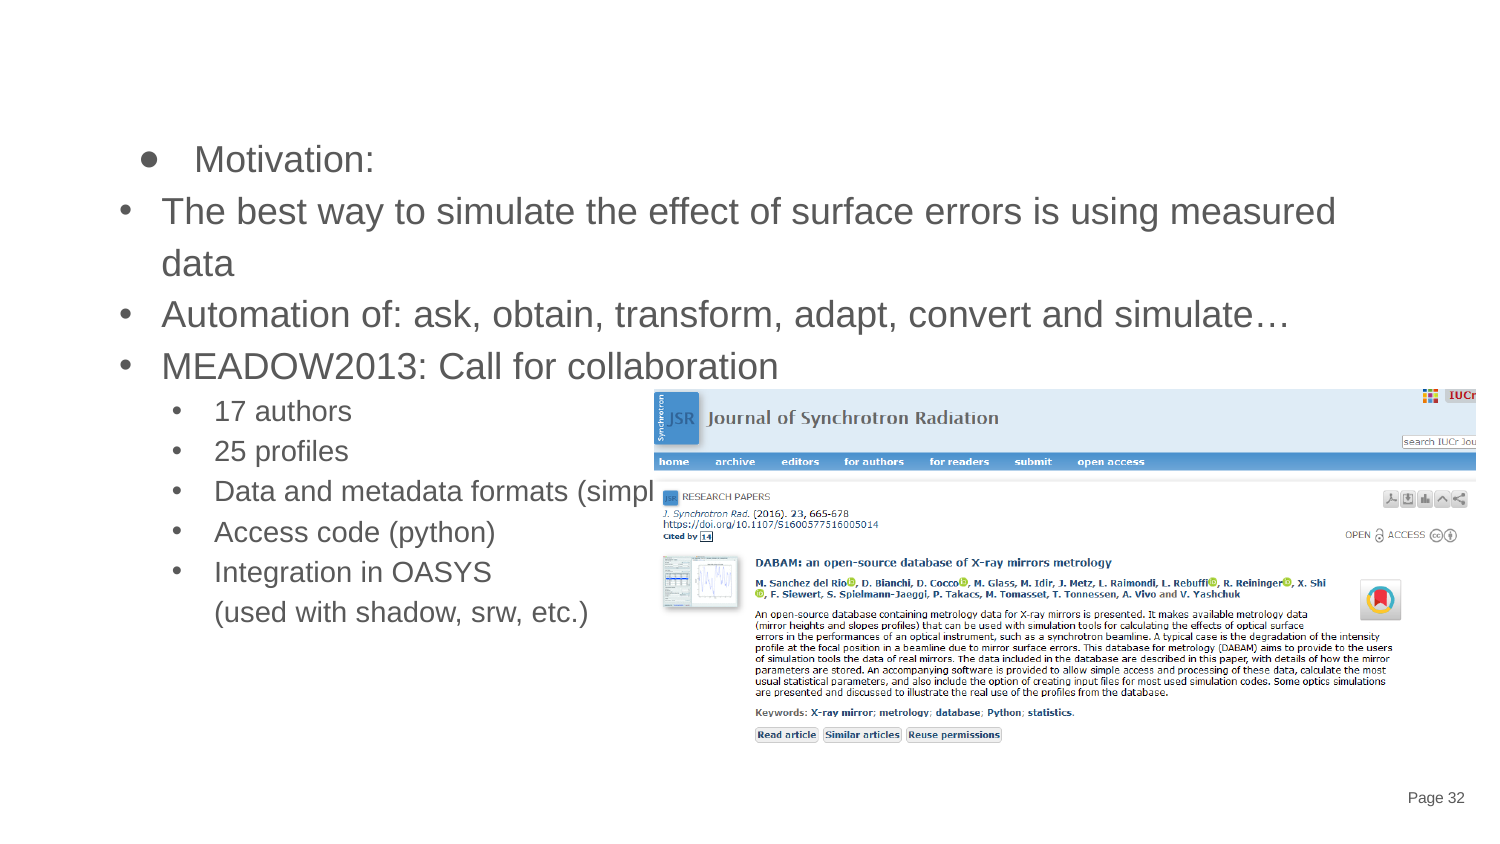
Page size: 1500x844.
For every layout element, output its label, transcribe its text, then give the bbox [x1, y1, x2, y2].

list Motivation: The best way to simulate the effect of surface errors is using measured data Automation of: ask, obtain, transform, adapt, convert and simulate… MEADOW2013: Call for collaboration 17 authors 25 profiles Data and metadata formats (simple) Access code (python) Integration in OASYS (used with shadow, srw, etc.) [104, 113, 1399, 674]
slide_number Page 32 [1389, 764, 1480, 830]
picture [654, 389, 1476, 747]
